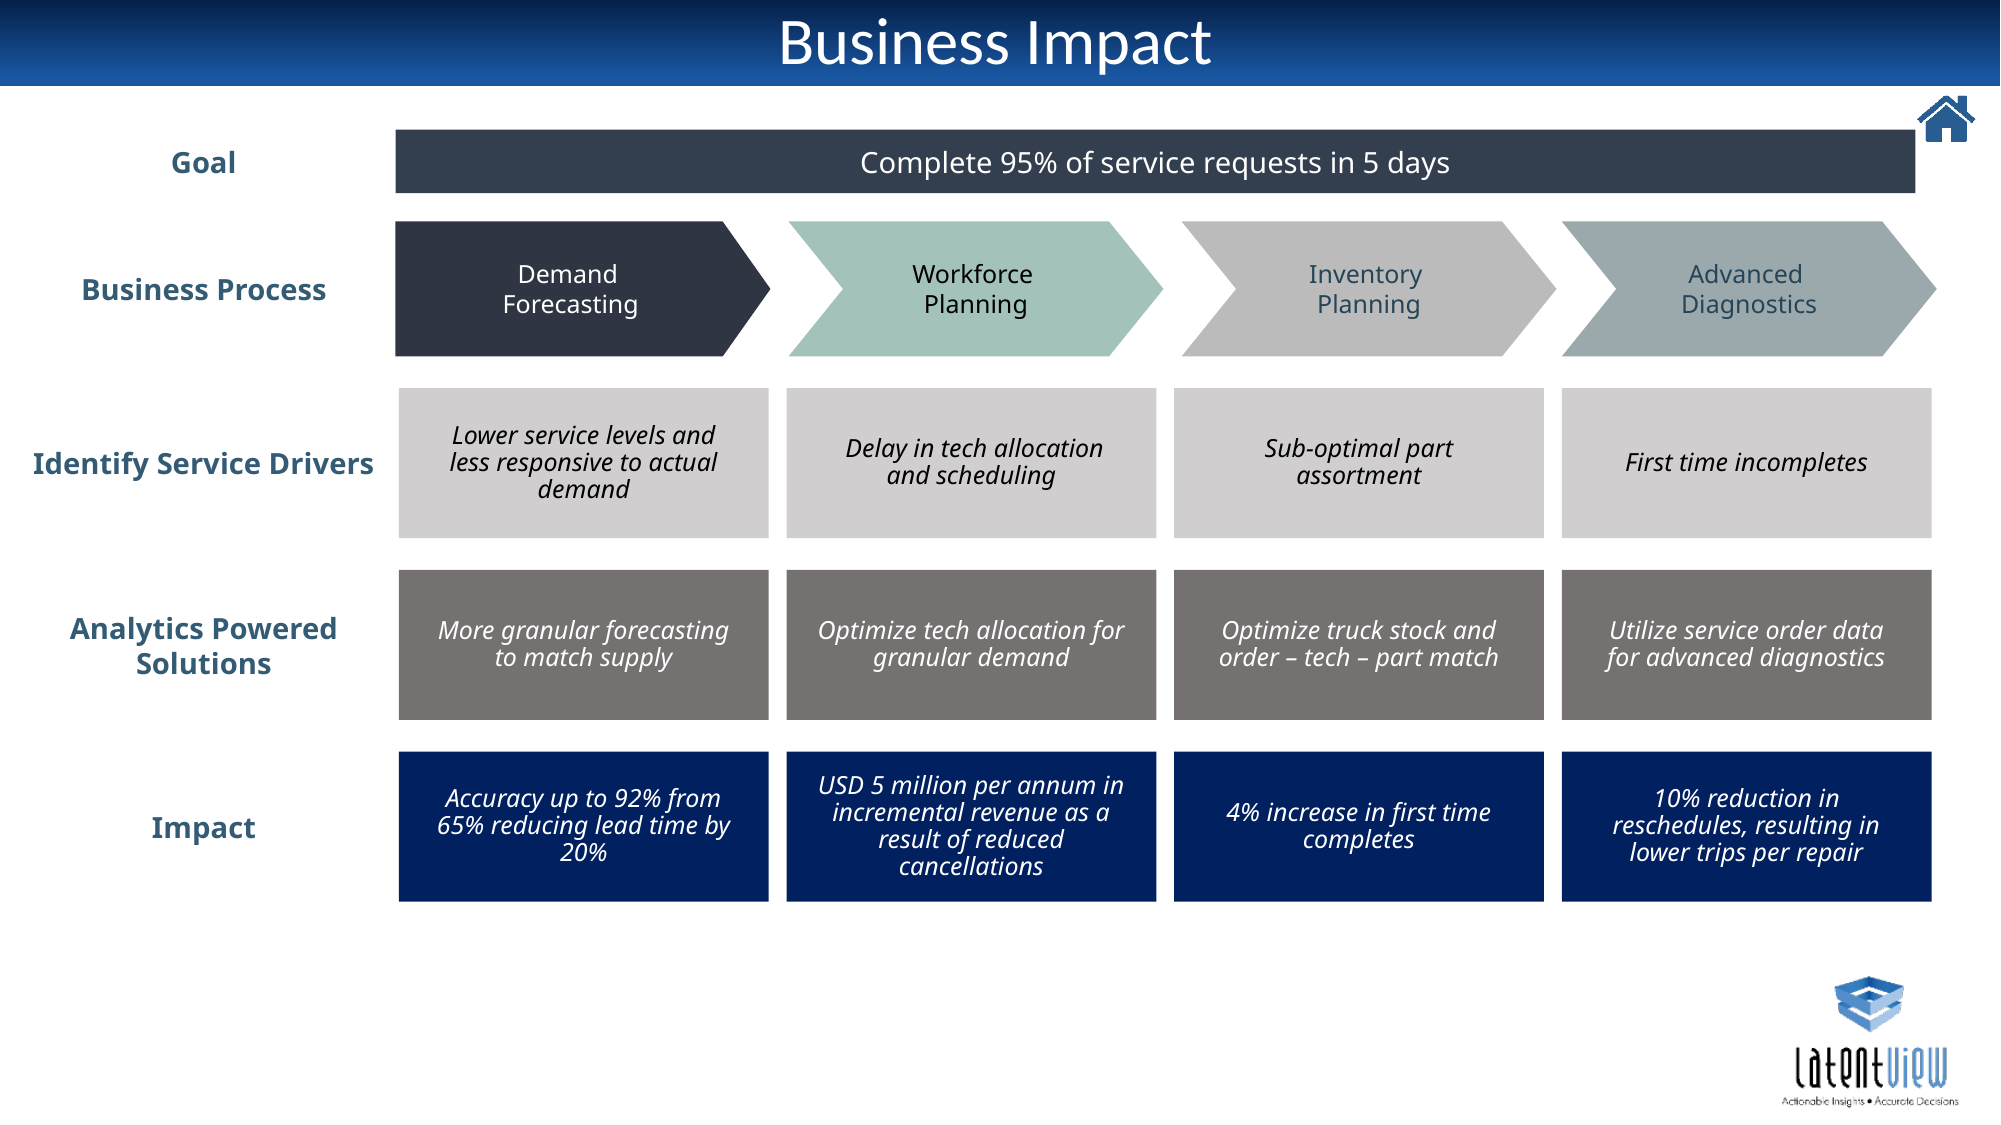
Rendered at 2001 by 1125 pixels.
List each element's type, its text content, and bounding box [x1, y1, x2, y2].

text_box 10% reduction in reschedules, resulting in lower trips per repair [1561, 751, 1932, 902]
text_box Goal [16, 136, 392, 187]
text_box Lower service levels and less responsive to actual demand [398, 388, 769, 539]
text_box Workforce Planning [786, 234, 1165, 358]
text_box Demand Forecasting [394, 220, 772, 358]
picture [1754, 959, 1988, 1125]
text_box Delay in tech allocation and scheduling [786, 388, 1157, 539]
picture [1889, 88, 2000, 149]
text_box Complete 95% of service requests in 5 days [1855, 129, 1916, 194]
text_box Inventory Planning [1179, 234, 1558, 358]
text_box More granular forecasting to match supply [398, 569, 769, 720]
text_box Complete 95% of service requests in 5 days [395, 129, 462, 194]
text_box Utilize service order data for advanced diagnostics [1561, 569, 1932, 720]
title Business Impact [98, 9, 1894, 77]
text_box Business Process [16, 264, 392, 314]
text_box Sub-optimal part assortment [1174, 388, 1544, 539]
text_box USD 5 million per annum in incremental revenue as a result of reduced cancellations [786, 751, 1157, 902]
text_box First time incompletes [1561, 388, 1932, 539]
text_box 4% increase in first time completes [1174, 751, 1544, 902]
text_box Identify Service Drivers [16, 438, 392, 489]
text_box Analytics Powered Solutions [0, 602, 398, 688]
text_box [462, 121, 1855, 234]
text_box Optimize truck stock and order – tech – part match [1174, 569, 1544, 720]
text_box Advanced Diagnostics [1559, 220, 1939, 358]
text_box Accuracy up to 92% from 65% reducing lead time by 20% [398, 751, 769, 902]
text_box Impact [16, 801, 392, 852]
text_box Optimize tech allocation for granular demand [786, 569, 1157, 720]
